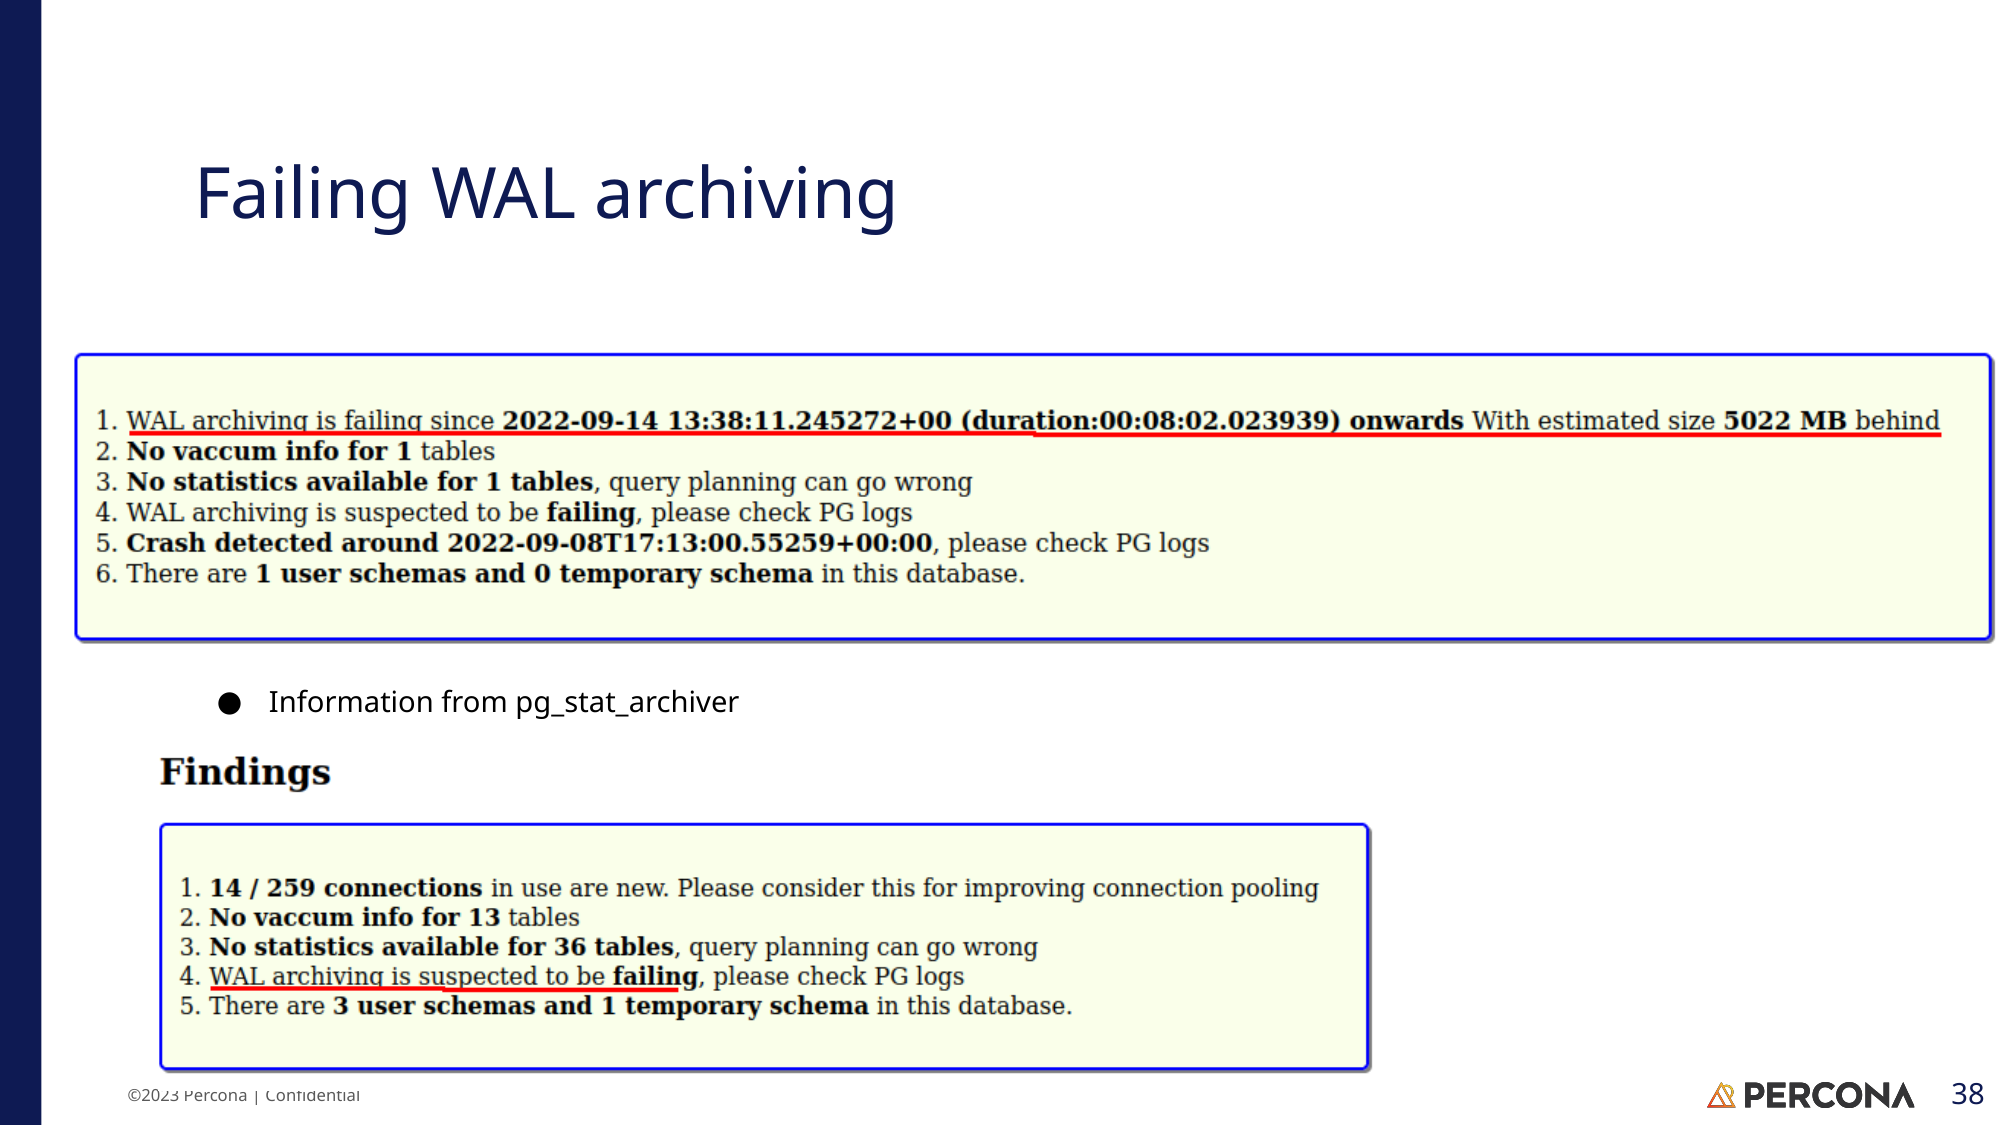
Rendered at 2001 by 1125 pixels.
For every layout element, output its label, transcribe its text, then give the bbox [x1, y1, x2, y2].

slide_number ‹#› [1748, 1065, 2000, 1125]
picture [158, 748, 1403, 1091]
title Failing WAL archiving [179, 124, 1835, 266]
picture [1707, 1082, 1748, 1108]
text_box Information from pg_stat_archiver [179, 667, 1641, 733]
picture [64, 341, 2000, 653]
